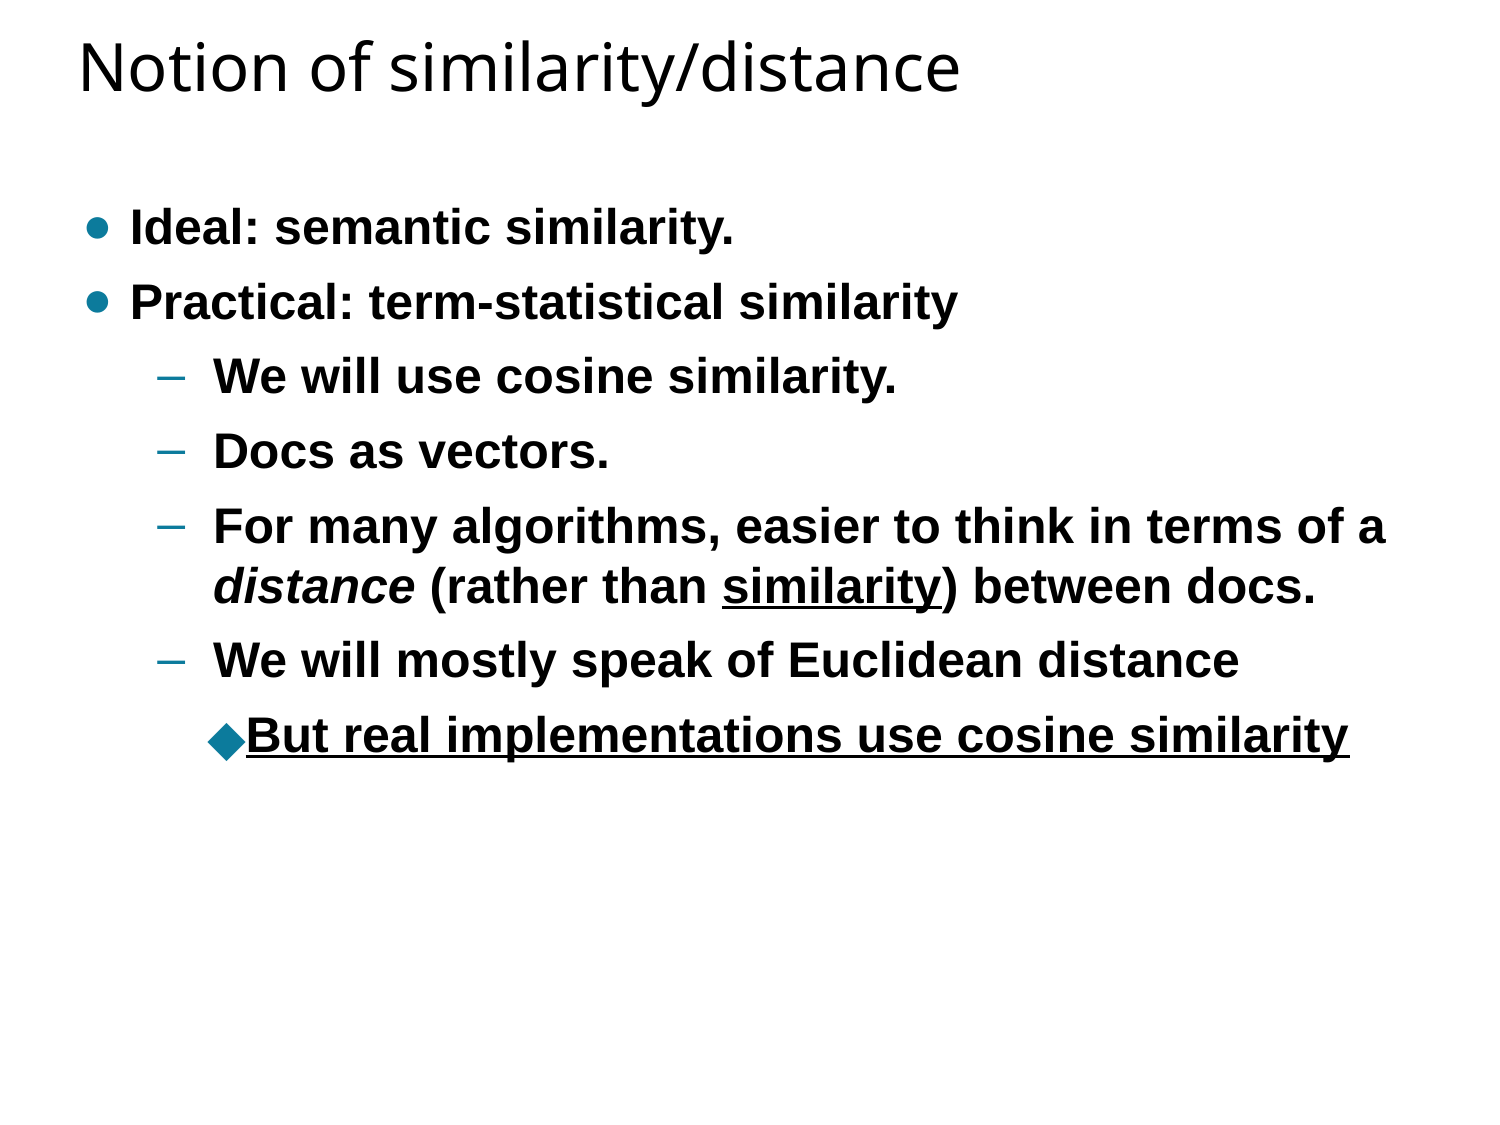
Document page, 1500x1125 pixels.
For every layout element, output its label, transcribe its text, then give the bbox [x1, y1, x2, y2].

text_box Ideal: semantic similarity. Practical: term-statistical similarity We will use cosine similarity. Docs as vectors. For many algorithms, easier to think in terms of a distance (rather than similarity) between docs. We will mostly speak of Euclidean distance But real implementations use cosine similarity [67, 187, 1433, 1038]
text_box Notion of similarity/distance [62, 24, 1421, 113]
